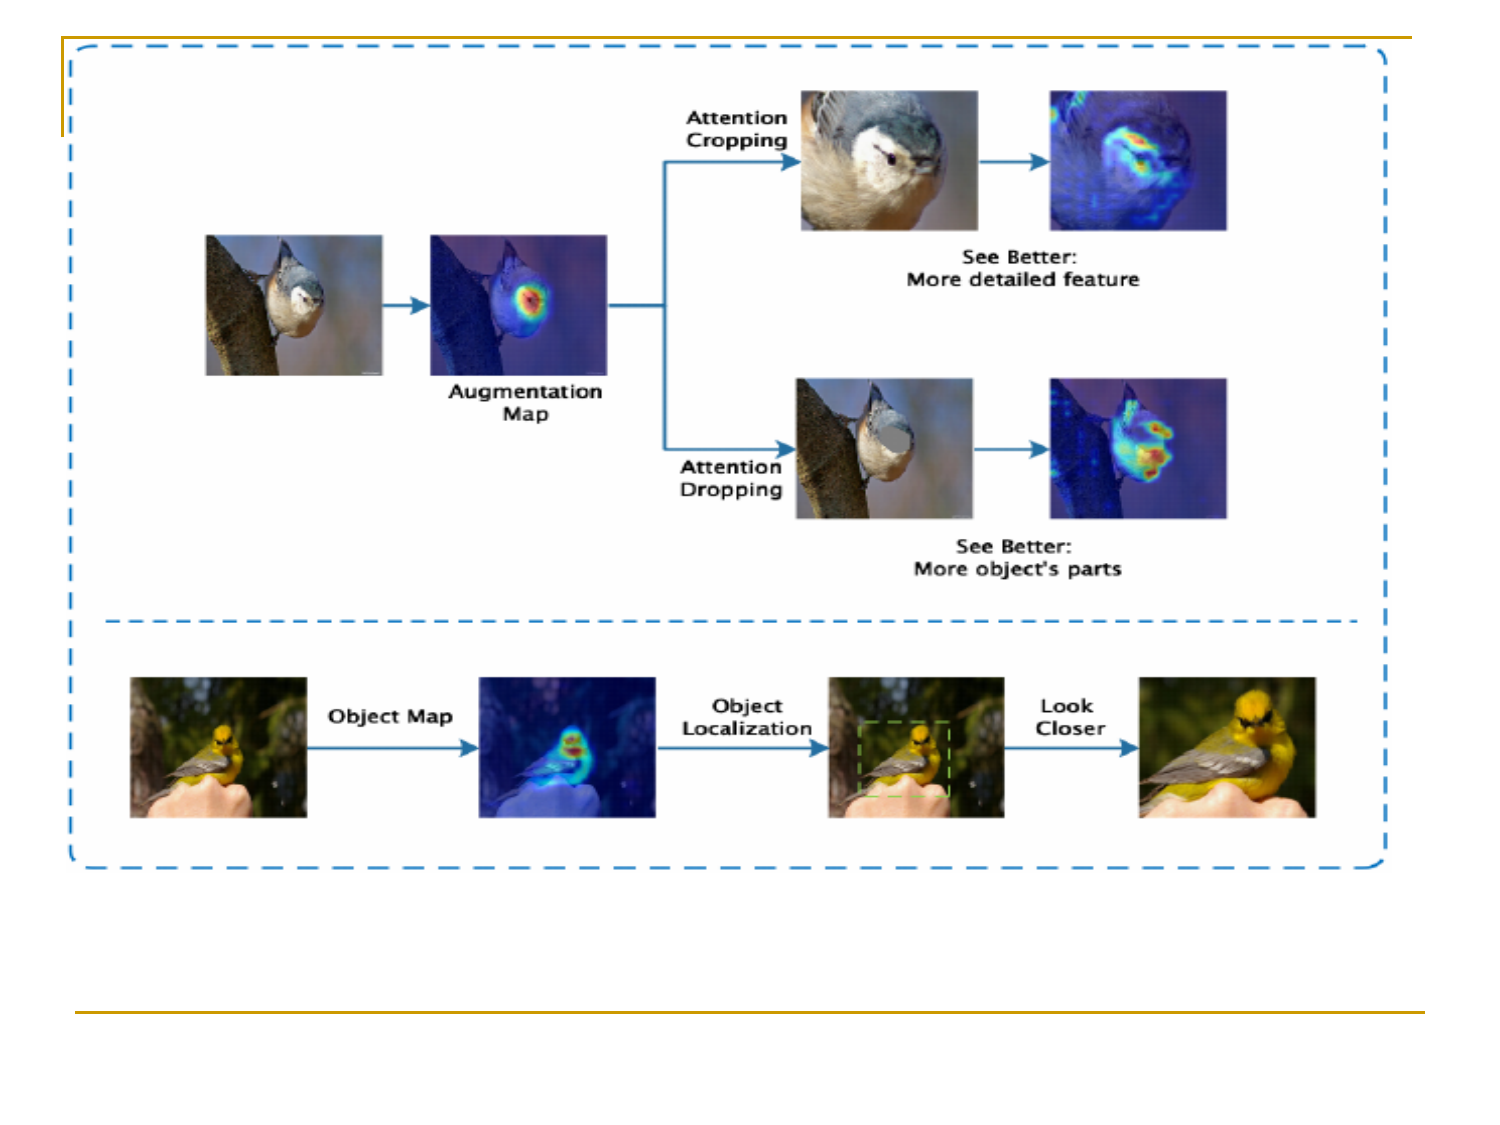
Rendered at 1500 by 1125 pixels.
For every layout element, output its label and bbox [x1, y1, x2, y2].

picture [66, 41, 1392, 873]
